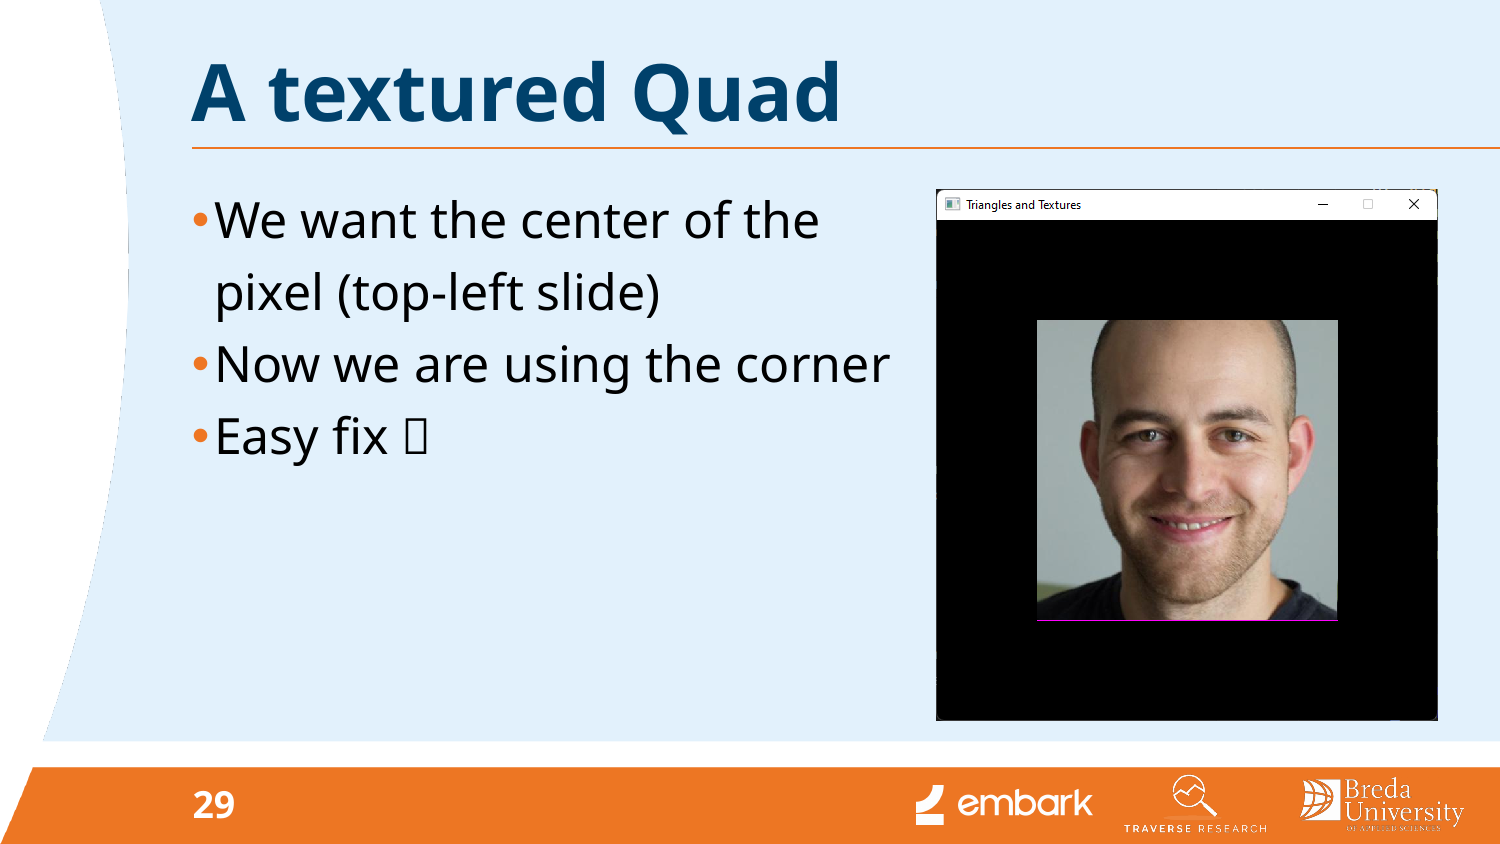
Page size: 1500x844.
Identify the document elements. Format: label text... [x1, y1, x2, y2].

list We want the center of the pixel (top-left slide) Now we are using the corner Easy fix 🦀 [191, 176, 928, 741]
title A textured Quad [191, 3, 1341, 138]
slide_number 29 [177, 773, 351, 819]
picture [0, 0, 1500, 844]
